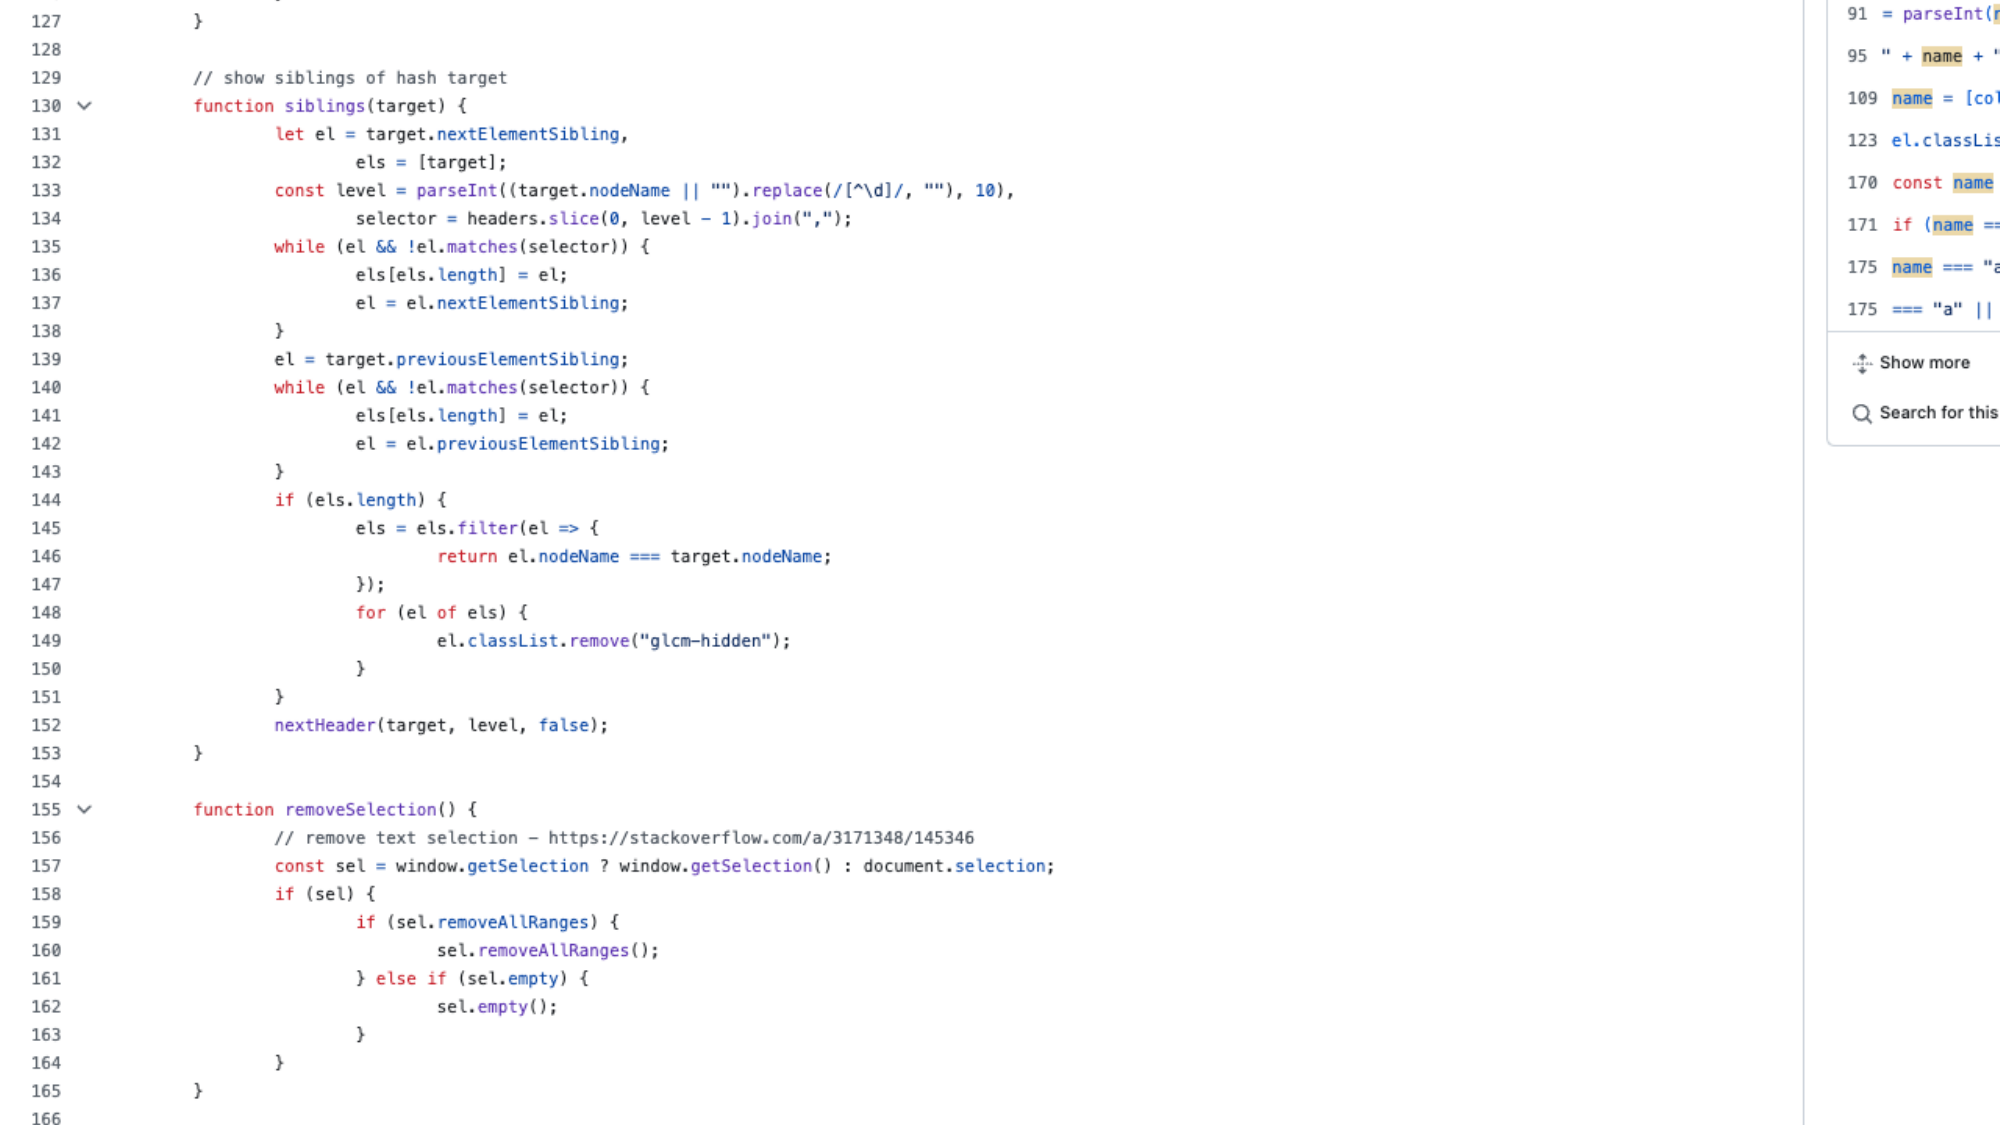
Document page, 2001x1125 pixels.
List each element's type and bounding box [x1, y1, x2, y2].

list [0, 0, 2000, 1125]
